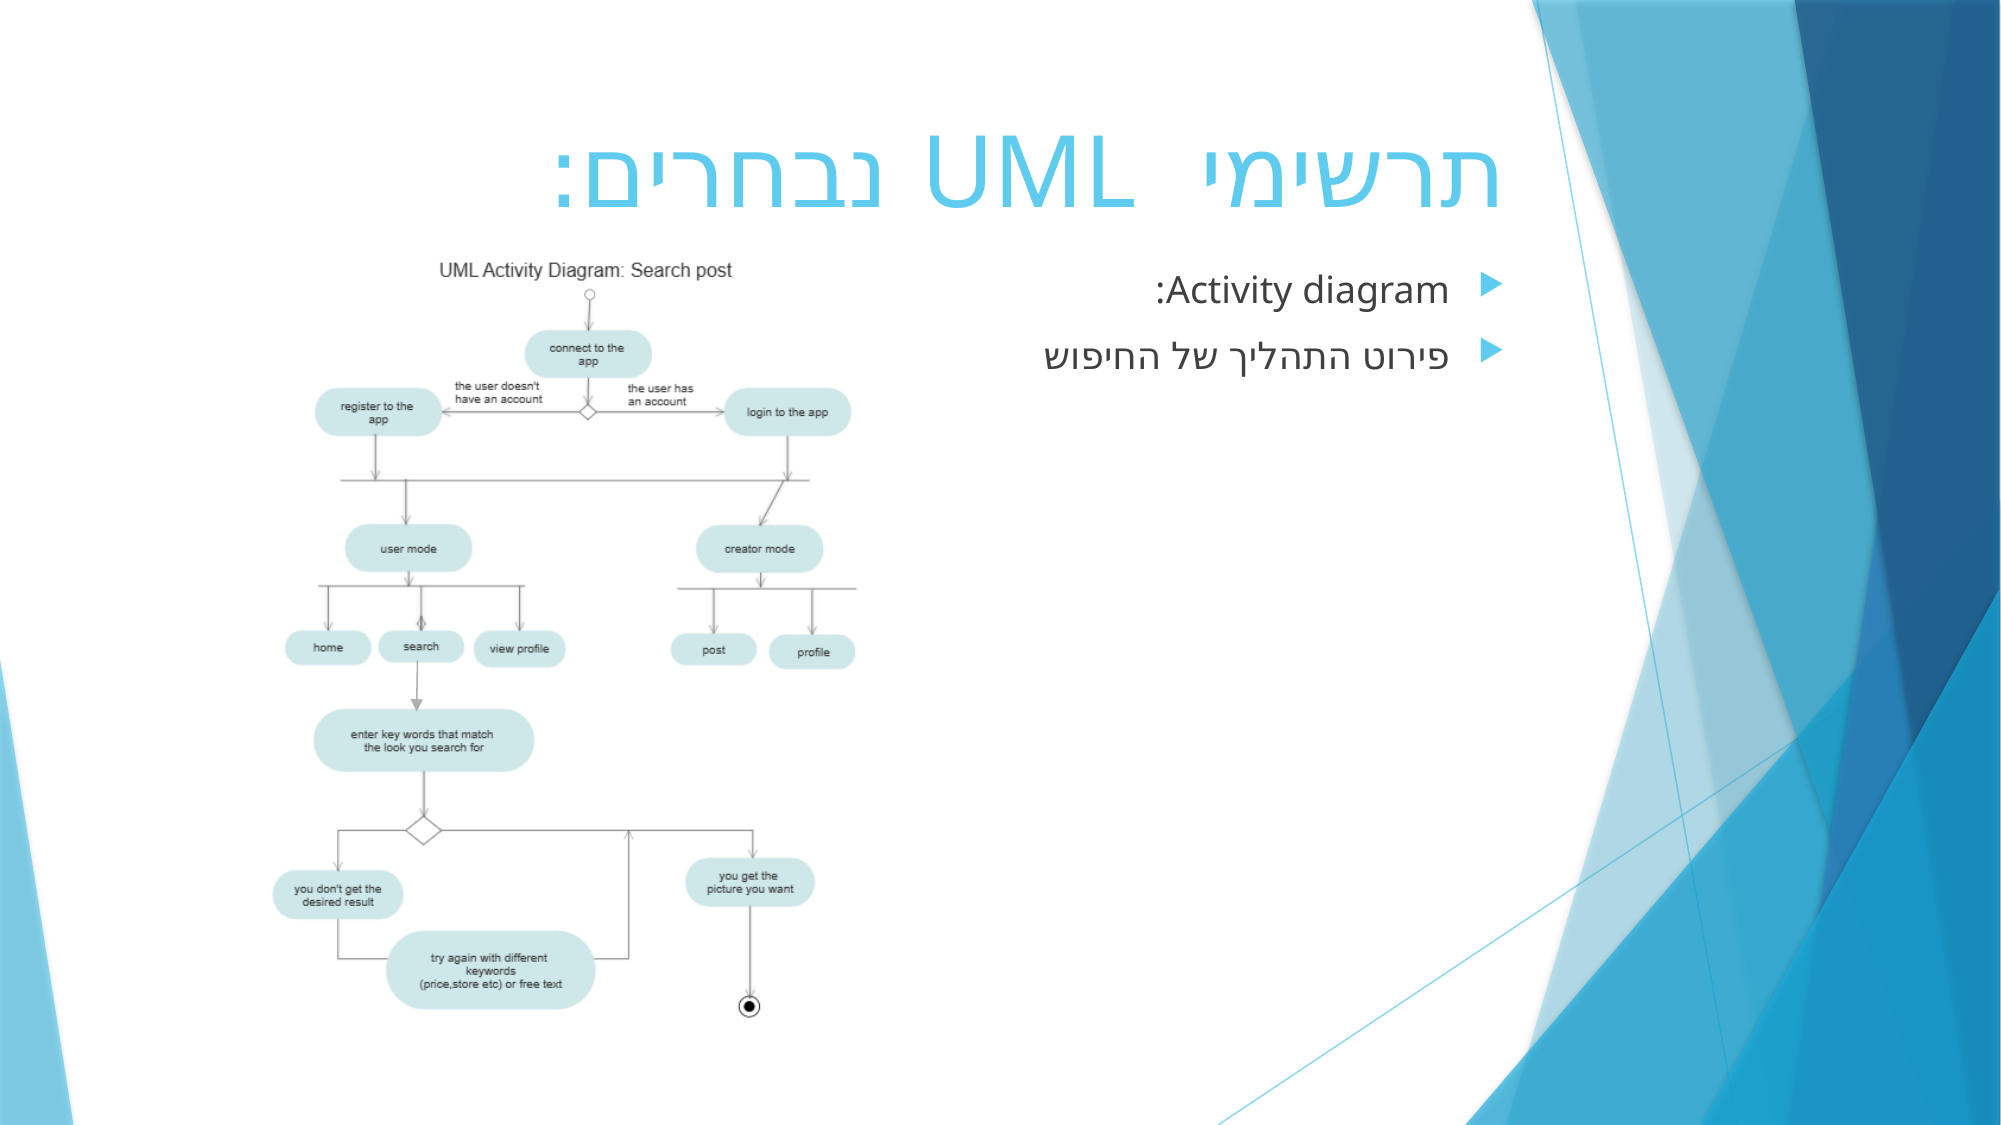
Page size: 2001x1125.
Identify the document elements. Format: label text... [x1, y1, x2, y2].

list Activity diagram: פירוט התהליך של החיפוש [966, 258, 1522, 395]
picture [239, 223, 867, 1038]
title תרשימי UML נבחרים: [111, 99, 1522, 240]
